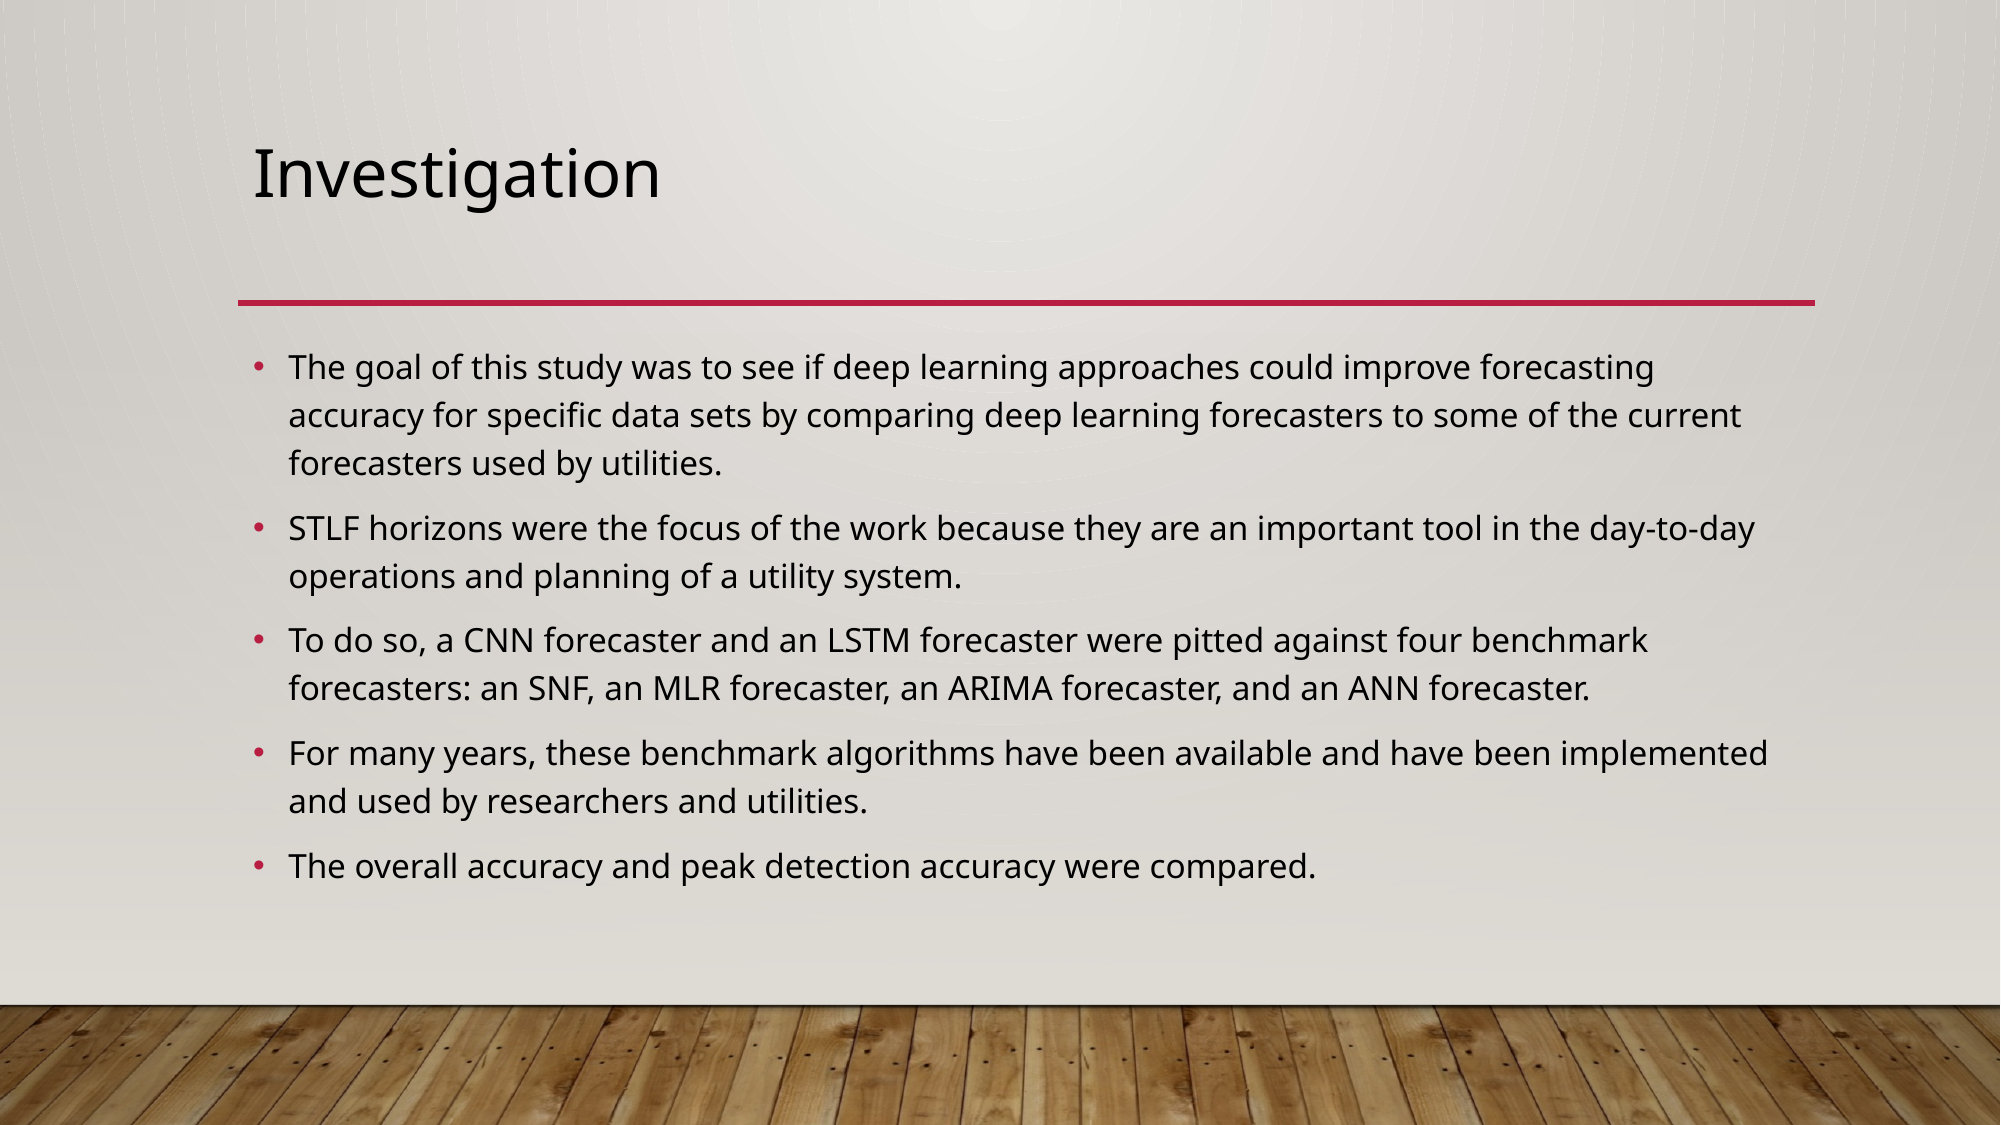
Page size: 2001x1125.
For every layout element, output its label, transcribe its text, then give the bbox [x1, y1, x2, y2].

picture [0, 1005, 2000, 1125]
title Investigation [238, 131, 1814, 305]
list The goal of this study was to see if deep learning approaches could improve forecasting accuracy for specific data sets by comparing deep learning forecasters to some of the current forecasters used by utilities. STLF horizons were the focus of the work because they are an important tool in the day-to-day operations and planning of a utility system. To do so, a CNN forecaster and an LSTM forecaster were pitted against four benchmark forecasters: an SNF, an MLR forecaster, an ARIMA forecaster, and an ANN forecaster. For many years, these benchmark algorithms have been available and have been implemented and used by researchers and utilities. The overall accuracy and peak detection accuracy were compared. [238, 330, 1814, 897]
